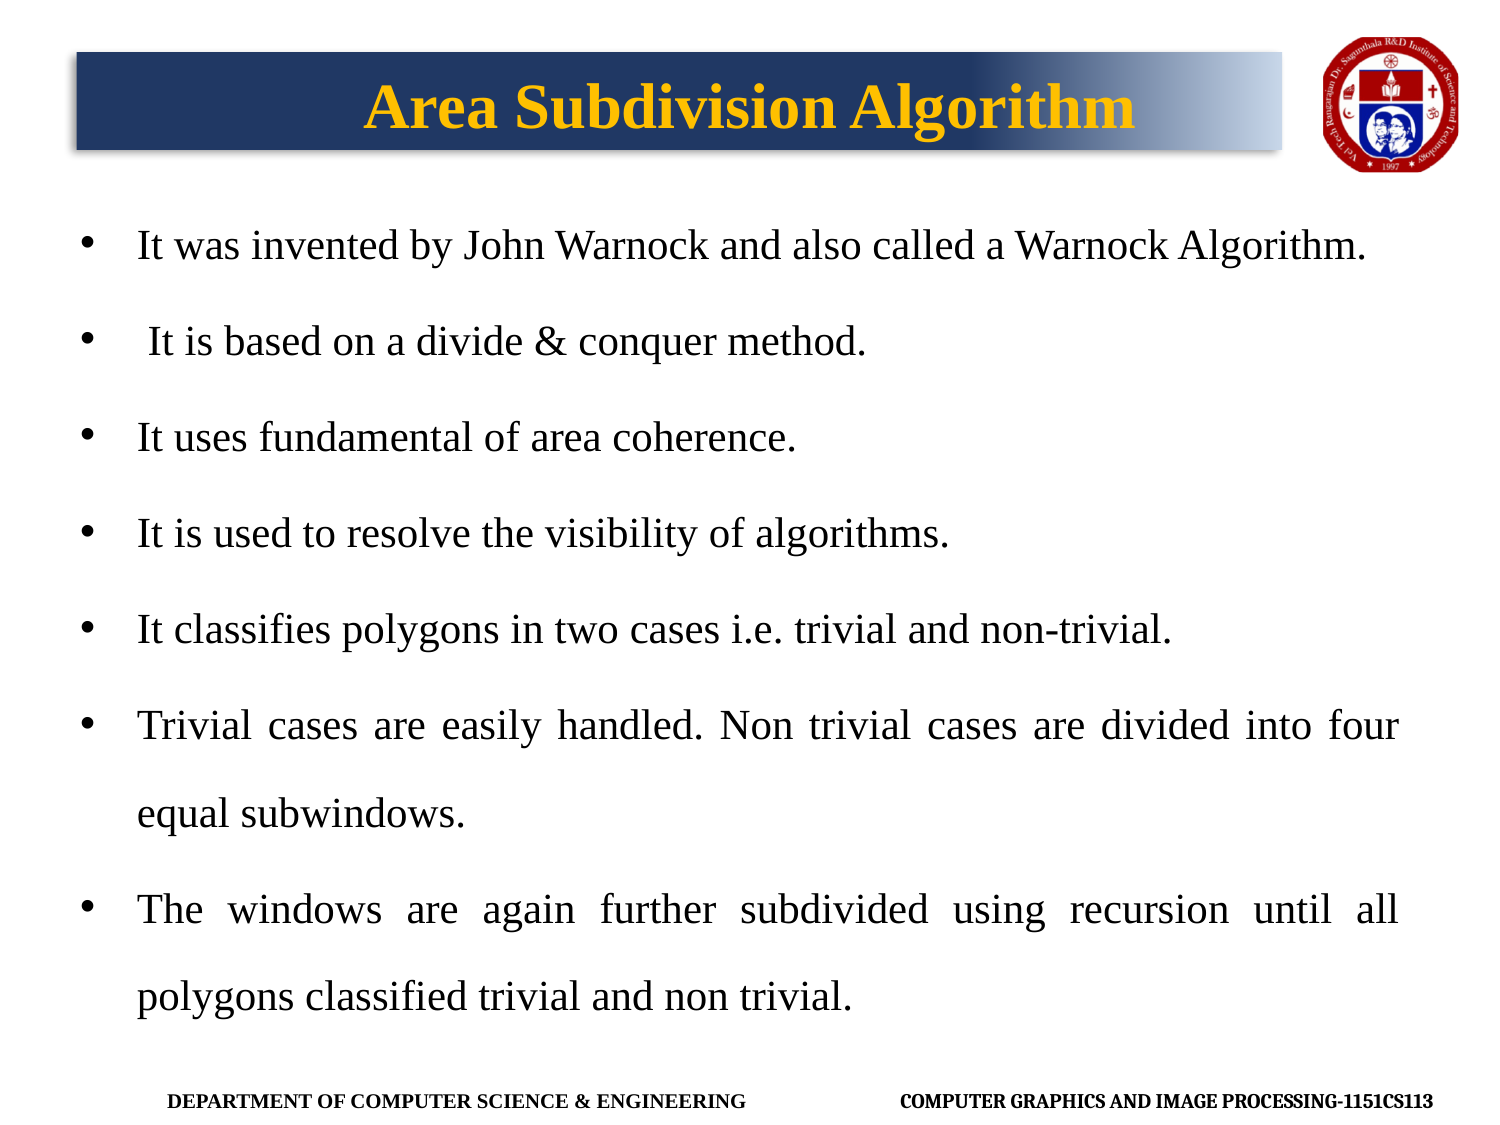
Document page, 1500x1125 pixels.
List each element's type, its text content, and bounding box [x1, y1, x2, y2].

title Area Subdivision Algorithm [75, 56, 1425, 244]
list It was invented by John Warnock and also called a Warnock Algorithm. It is based on a divide & conquer method. It uses fundamental of area coherence. It is used to resolve the visibility of algorithms. It classifies polygons in two cases i.e. trivial and non-trivial. Trivial cases are easily handled. Non trivial cases are divided into four equal subwindows. The windows are again further subdivided using recursion until all polygons classified trivial and non trivial. [64, 172, 1415, 1047]
picture [1324, 38, 1458, 172]
